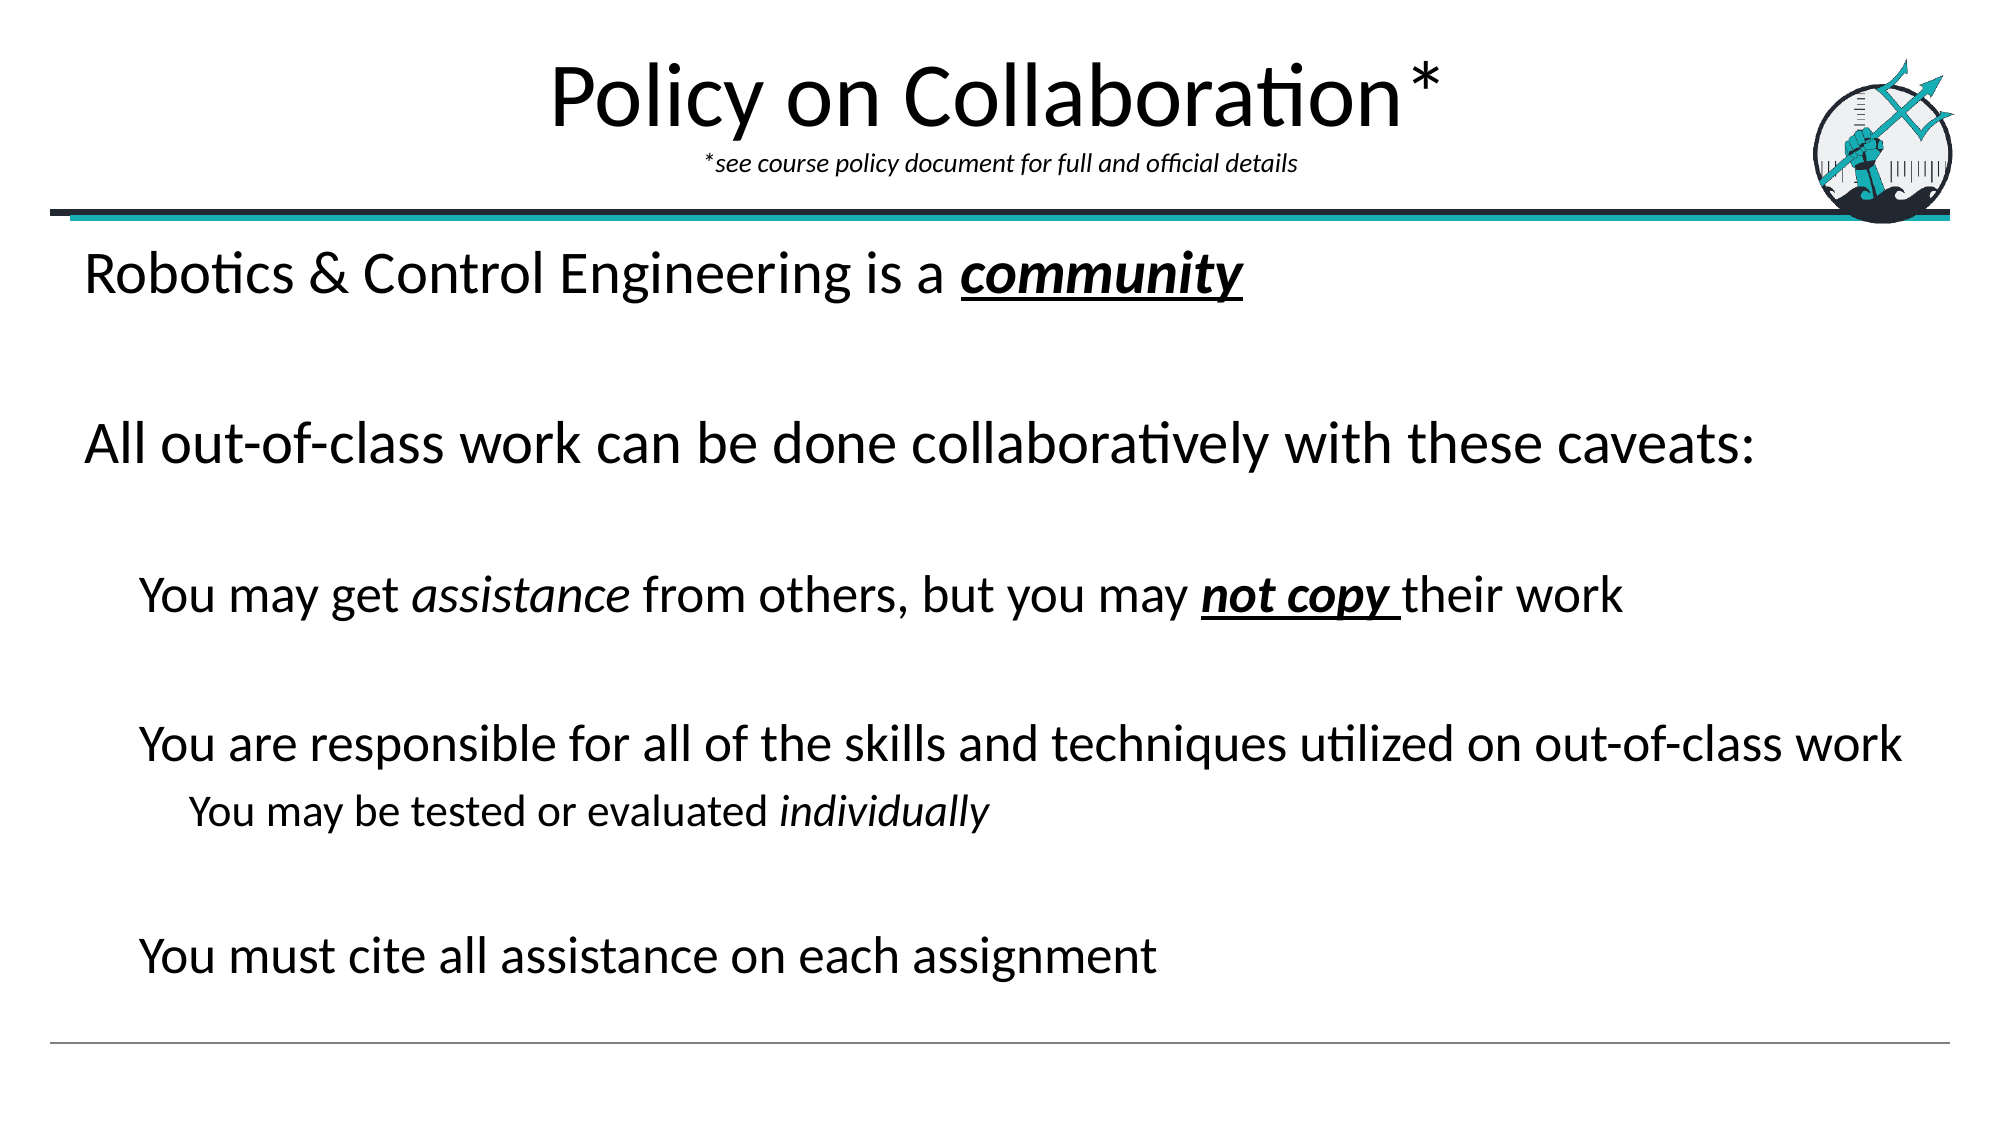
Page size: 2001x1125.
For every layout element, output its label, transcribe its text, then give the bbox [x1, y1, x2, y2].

picture [1806, 55, 1957, 227]
list Robotics & Control Engineering is a community All out-of-class work can be done collaboratively with these caveats: You may get assistance from others, but you may not copy their work You are responsible for all of the skills and techniques utilized on out-of-class work You may be tested or evaluated individually You must cite all assistance on each assignment [50, 224, 1950, 1035]
title Policy on Collaboration* *see course policy document for full and official details [50, 12, 1950, 200]
